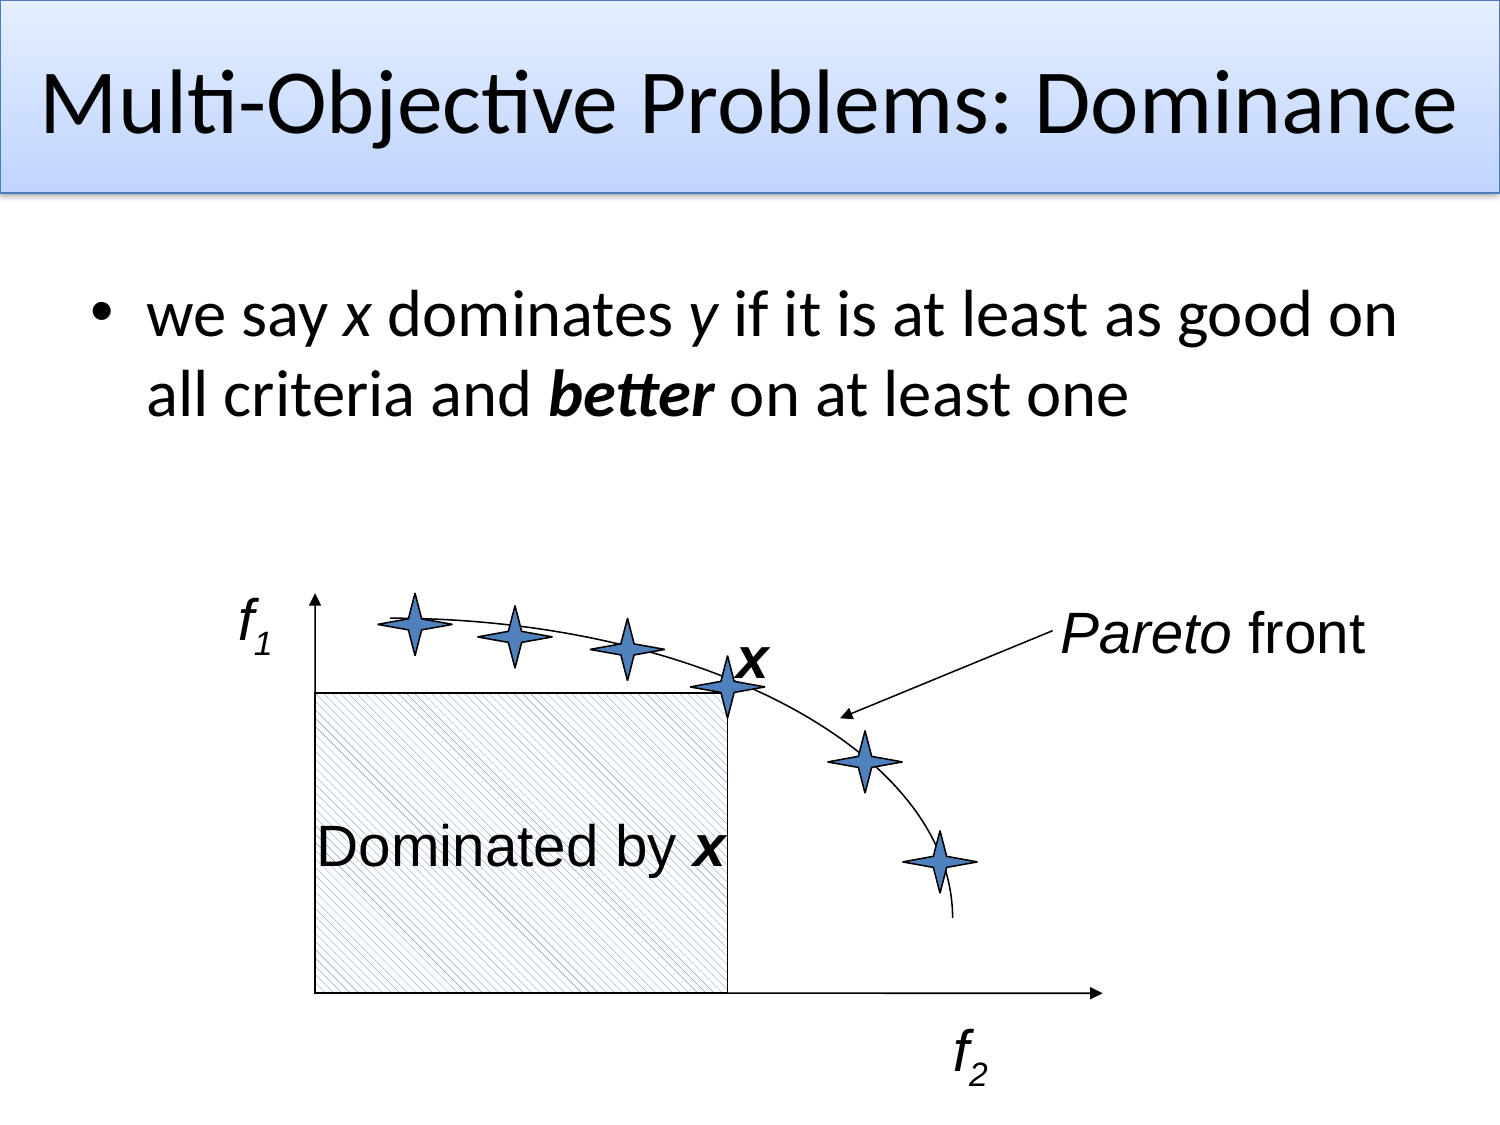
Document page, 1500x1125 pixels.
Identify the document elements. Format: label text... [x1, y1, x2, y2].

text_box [224, 574, 1351, 1081]
title Multi-Objective Problems: Dominance [0, 0, 1500, 194]
list we say x dominates y if it is at least as good on all criteria and better on at least one [75, 262, 1425, 1005]
